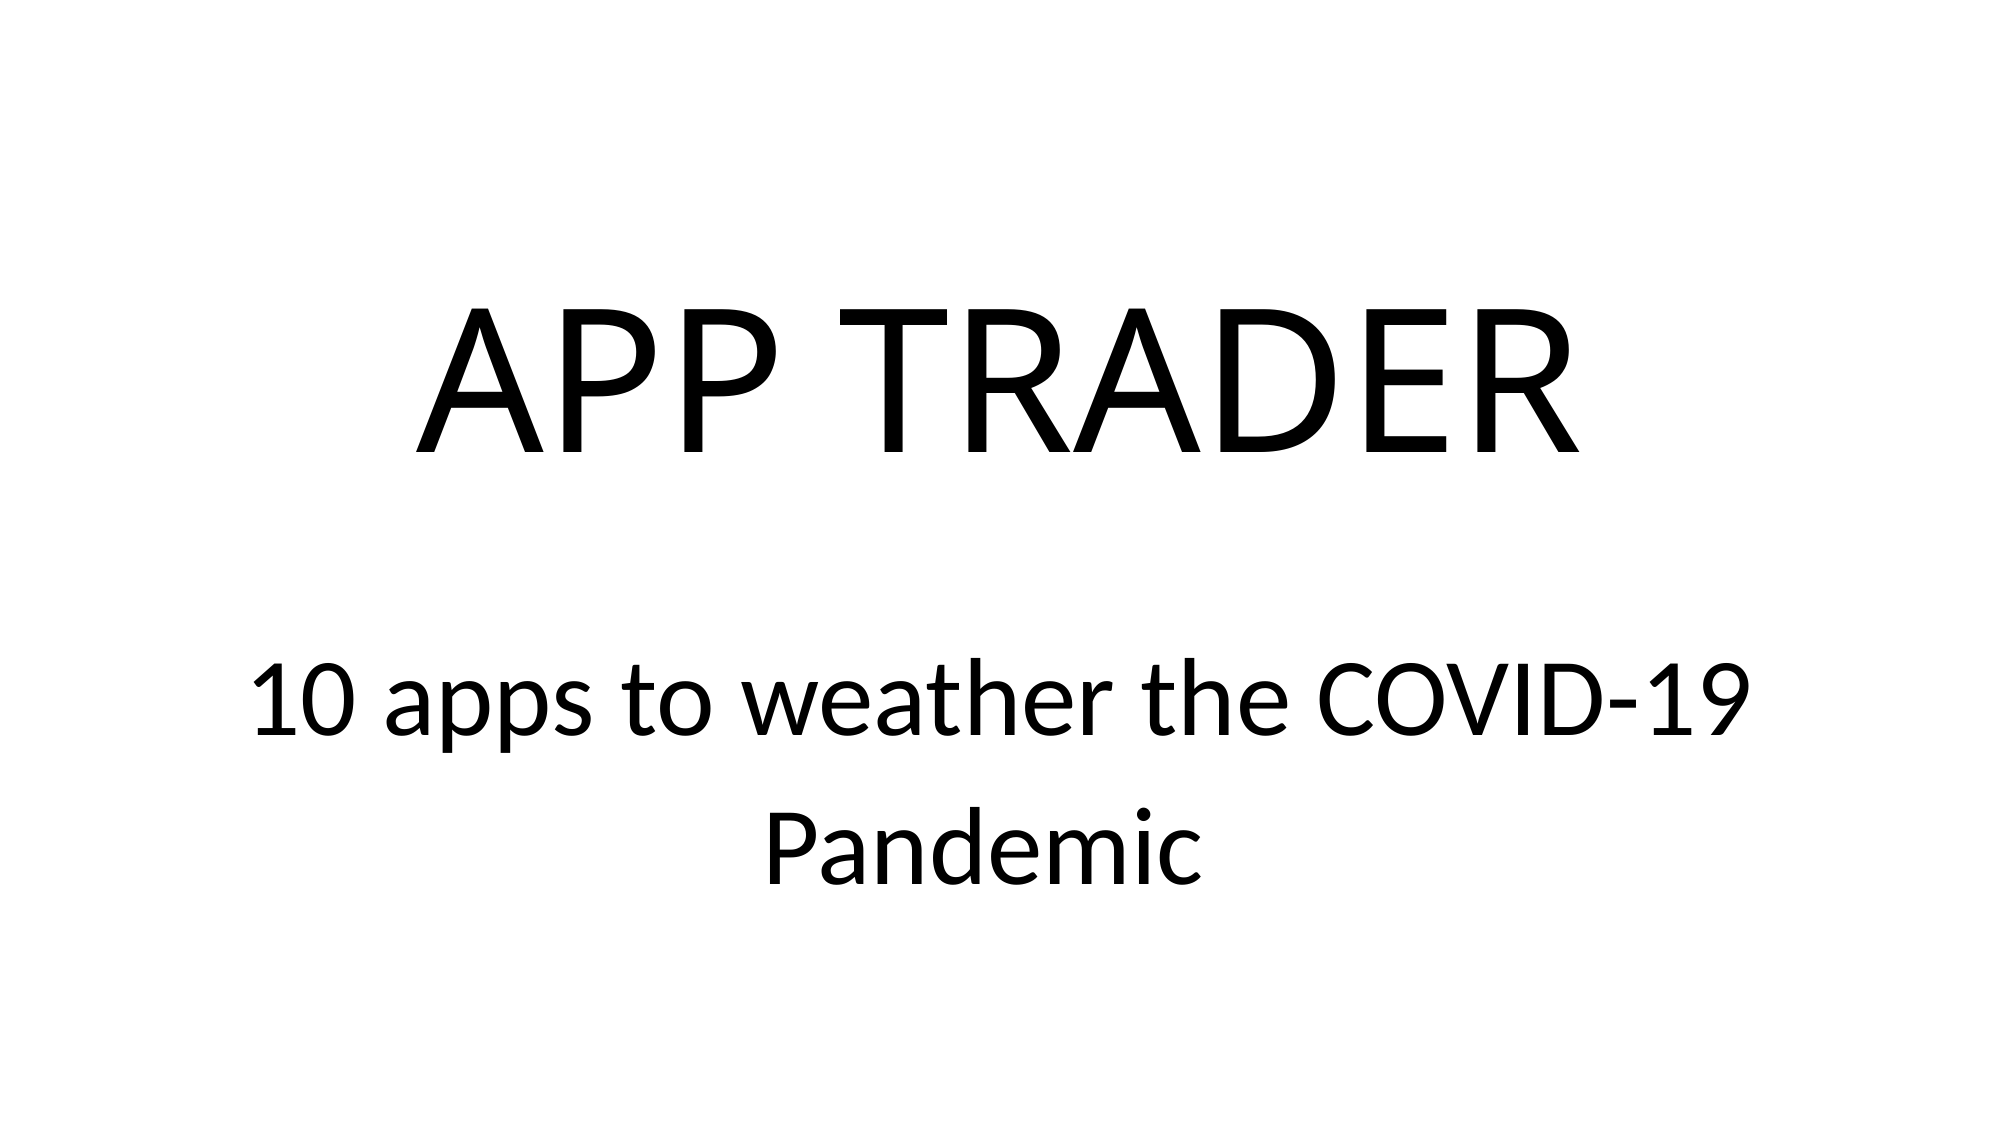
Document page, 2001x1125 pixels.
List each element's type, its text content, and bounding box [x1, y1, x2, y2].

subtitle 10 apps to weather the COVID-19 Pandemic [68, 619, 1932, 794]
title APP TRADER [68, 162, 1932, 612]
